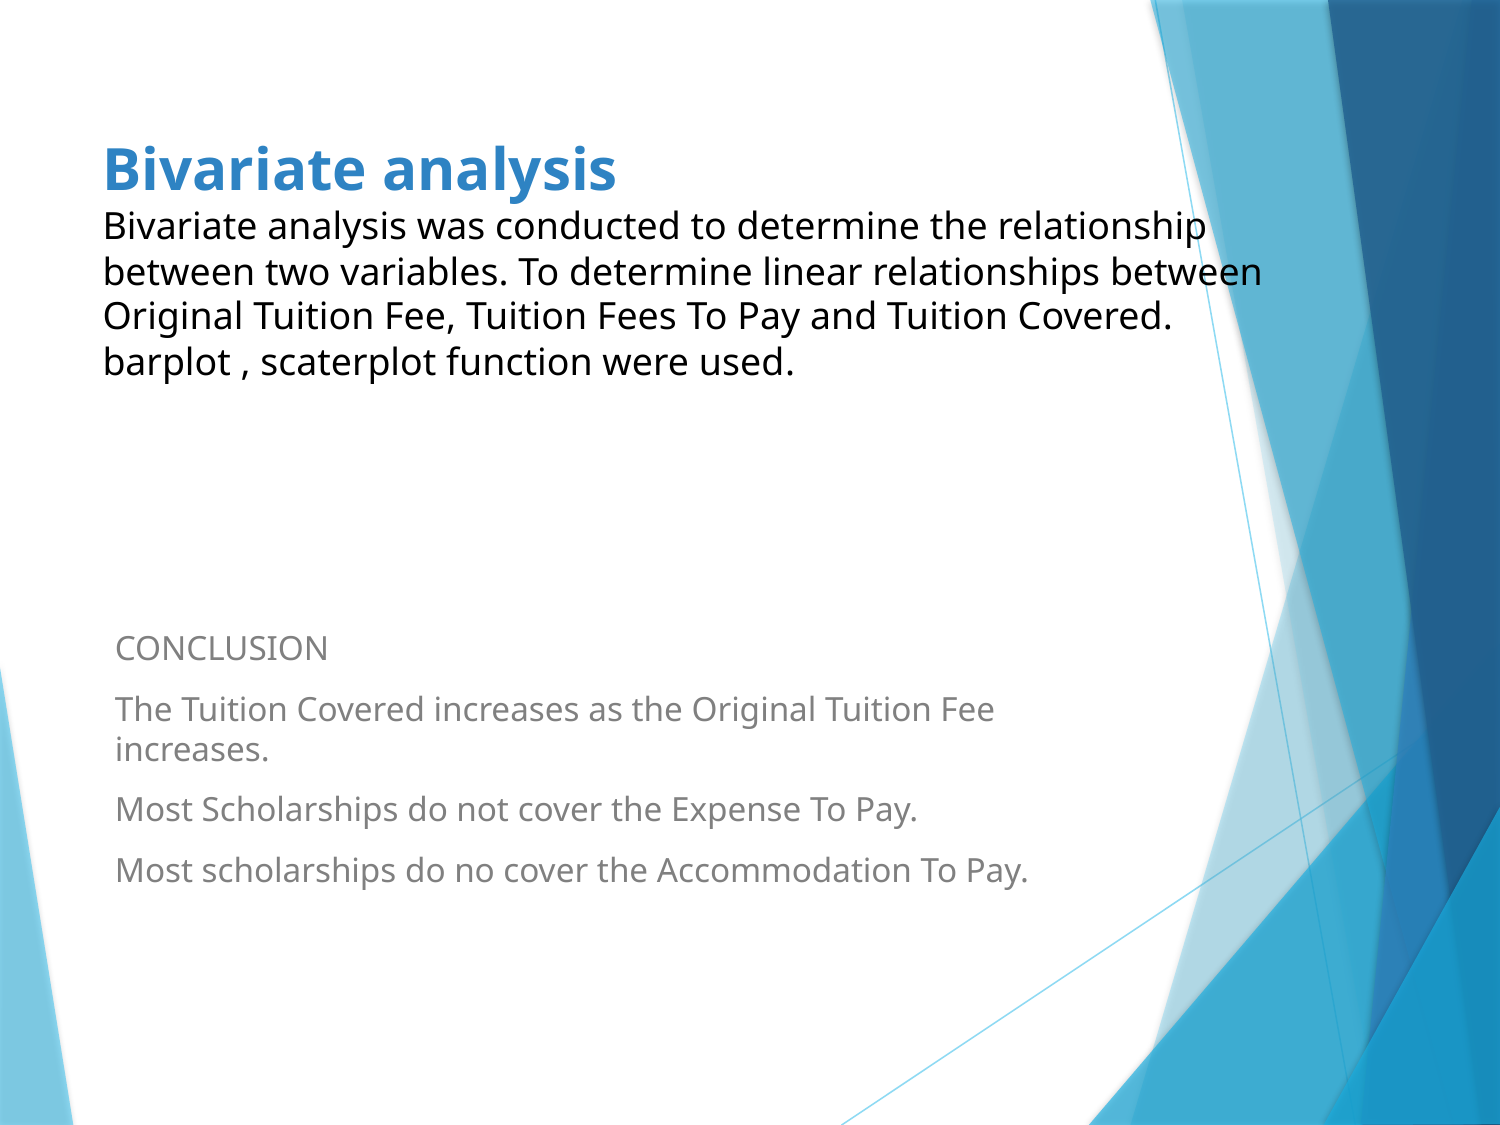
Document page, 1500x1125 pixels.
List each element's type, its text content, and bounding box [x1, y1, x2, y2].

text_box Bivariate analysis Bivariate analysis was conducted to determine the relationship between two variables. To determine linear relationships between Original Tuition Fee, Tuition Fees To Pay and Tuition Covered. barplot , scaterplot function were used. [87, 125, 1325, 480]
list CONCLUSION The Tuition Covered increases as the Original Tuition Fee increases. Most Scholarships do not cover the Expense To Pay. Most scholarships do no cover the Accommodation To Pay. [99, 619, 1142, 992]
